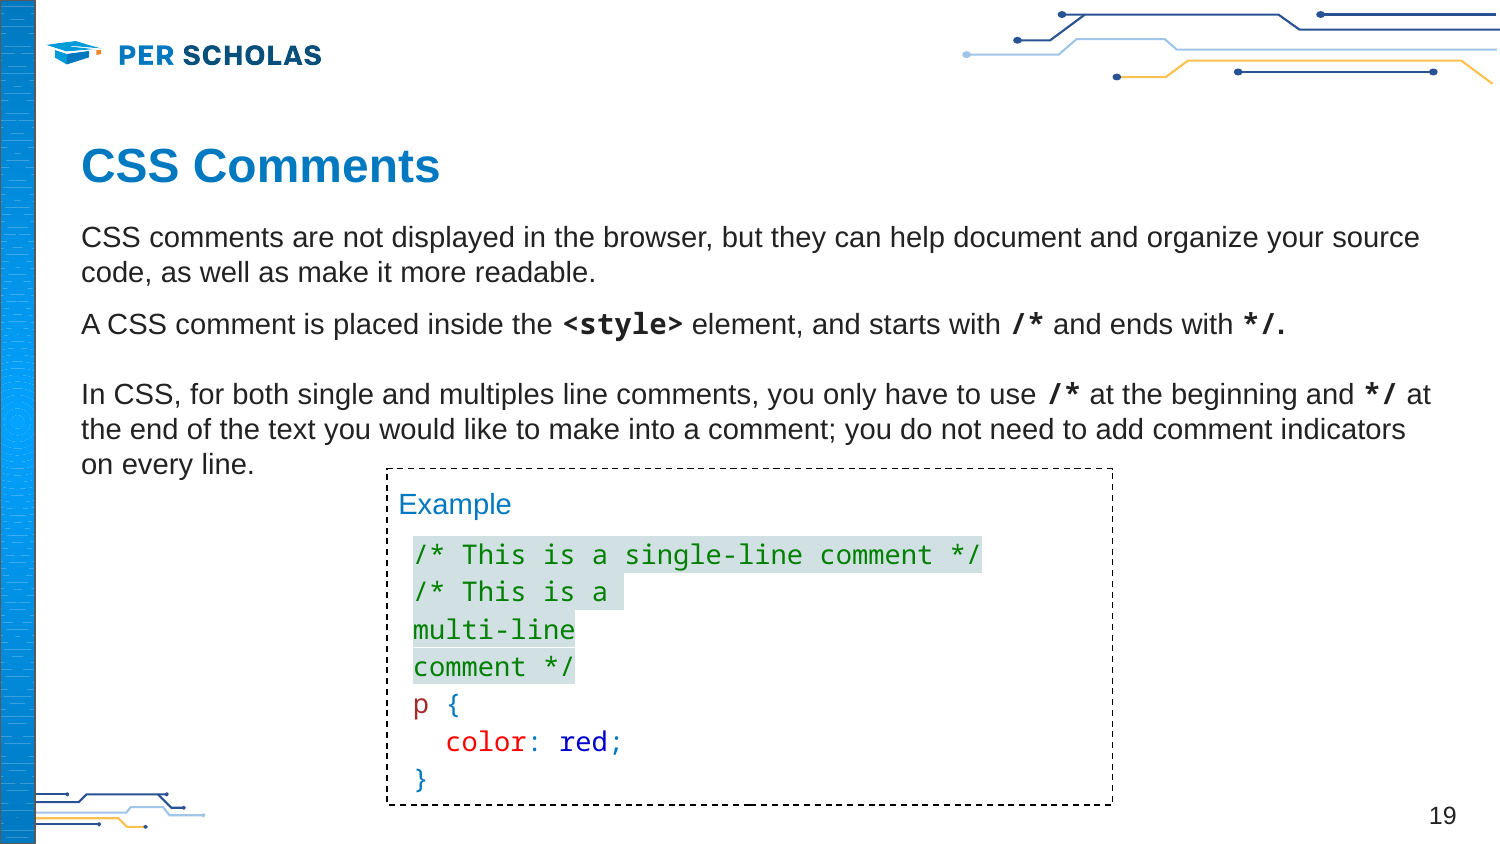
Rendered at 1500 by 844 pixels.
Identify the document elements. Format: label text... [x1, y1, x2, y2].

list CSS comments are not displayed in the browser, but they can help document and organize your source code, as well as make it more readable. A CSS comment is placed inside the <style> element, and starts with /* and ends with */. In CSS, for both single and multiples line comments, you only have to use /* at the beginning and */ at the end of the text you would like to make into a comment; you do not need to add comment indicators on every line. [69, 206, 1443, 494]
text_box Example /* This is a single-line comment */ /* This is a multi-line comment */ p { color: red; } [387, 468, 1113, 805]
slide_number ‹#› [1395, 768, 1491, 836]
title CSS Comments [69, 119, 1402, 206]
picture [36, 17, 339, 83]
